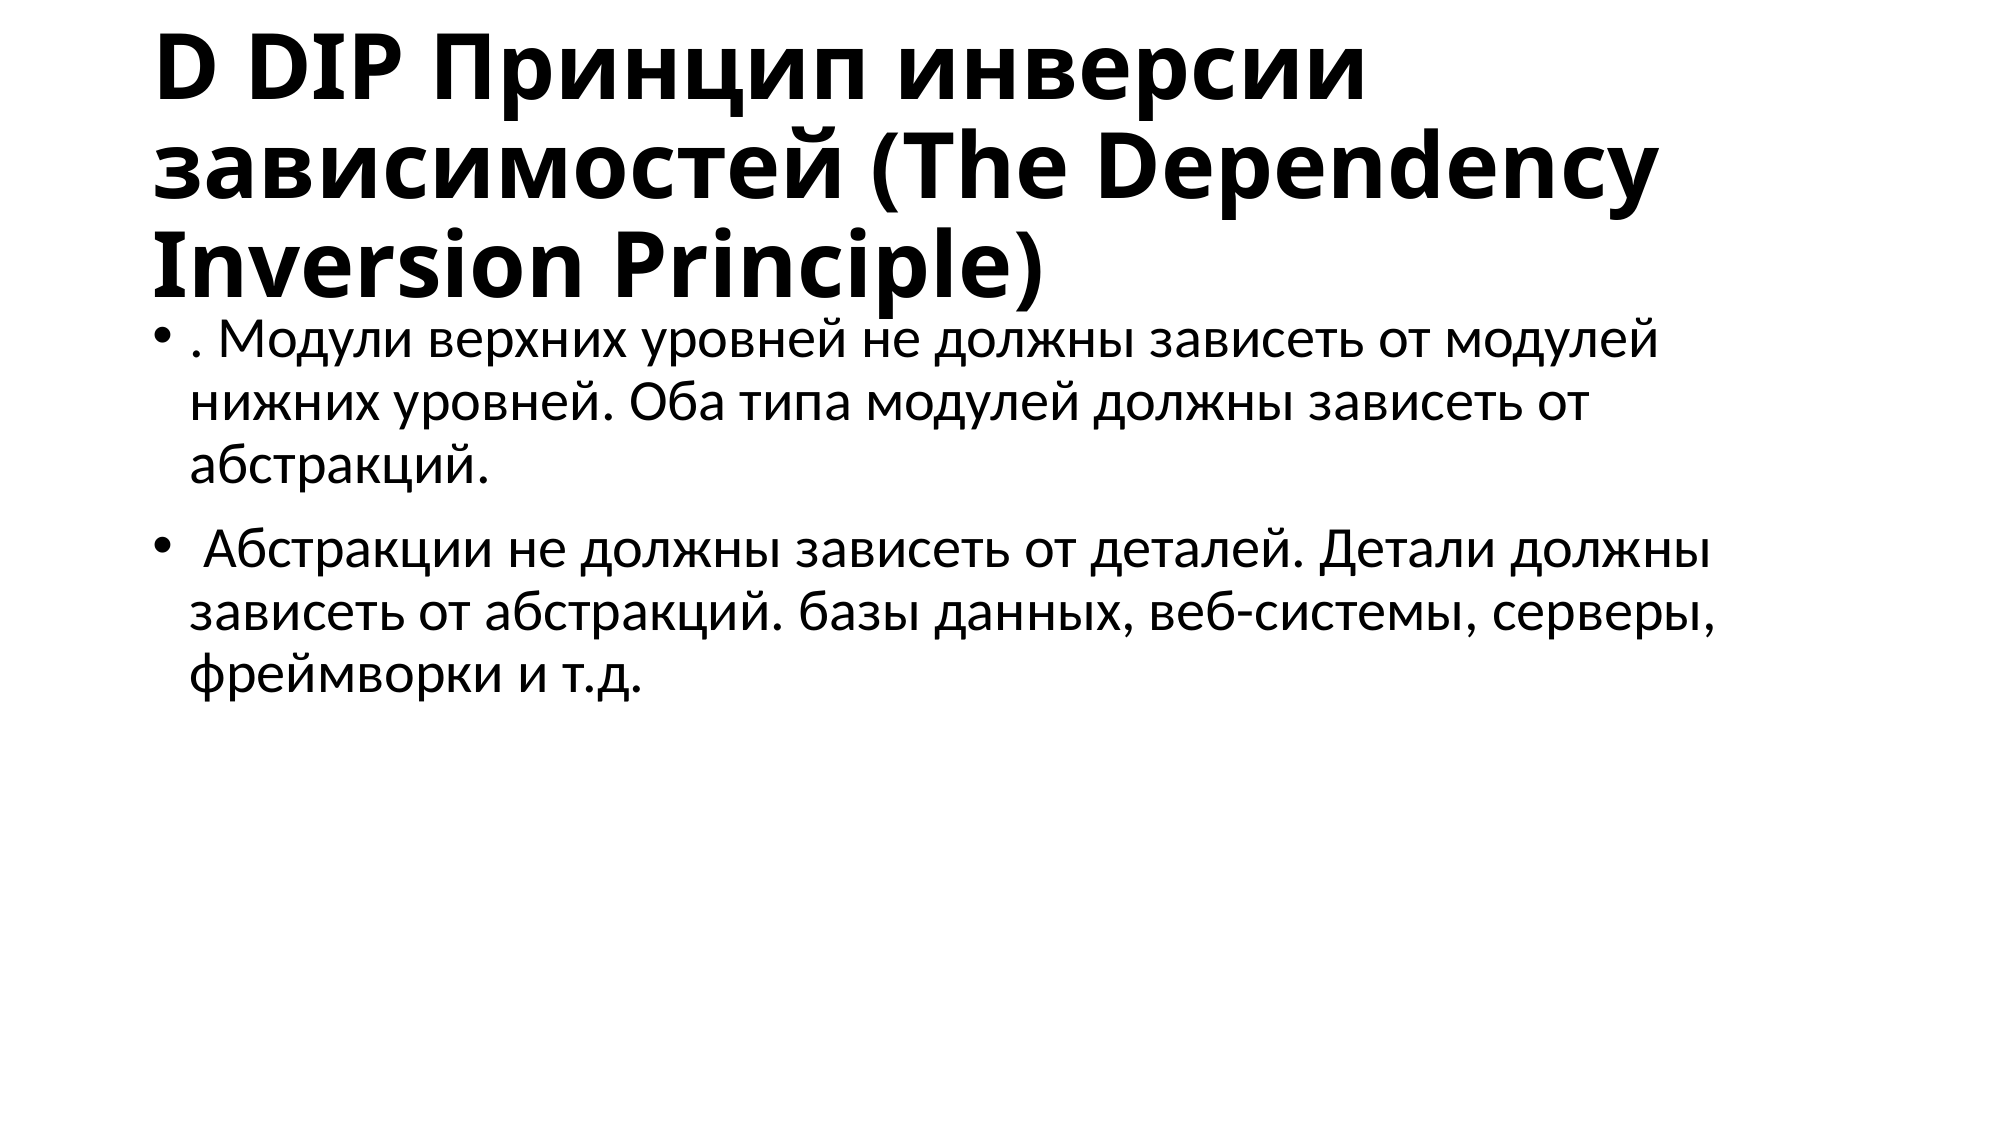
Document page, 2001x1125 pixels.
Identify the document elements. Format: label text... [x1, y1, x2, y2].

list . Модули верхних уровней не должны зависеть от модулей нижних уровней. Оба типа модулей должны зависеть от абстракций. Абстракции не должны зависеть от деталей. Детали должны зависеть от абстракций. базы данных, веб-системы, серверы, фреймворки и т.д. [137, 299, 1863, 1014]
title D DIP Принцип инверсии зависимостей (The Dependency Inversion Principle) [137, 59, 1863, 278]
